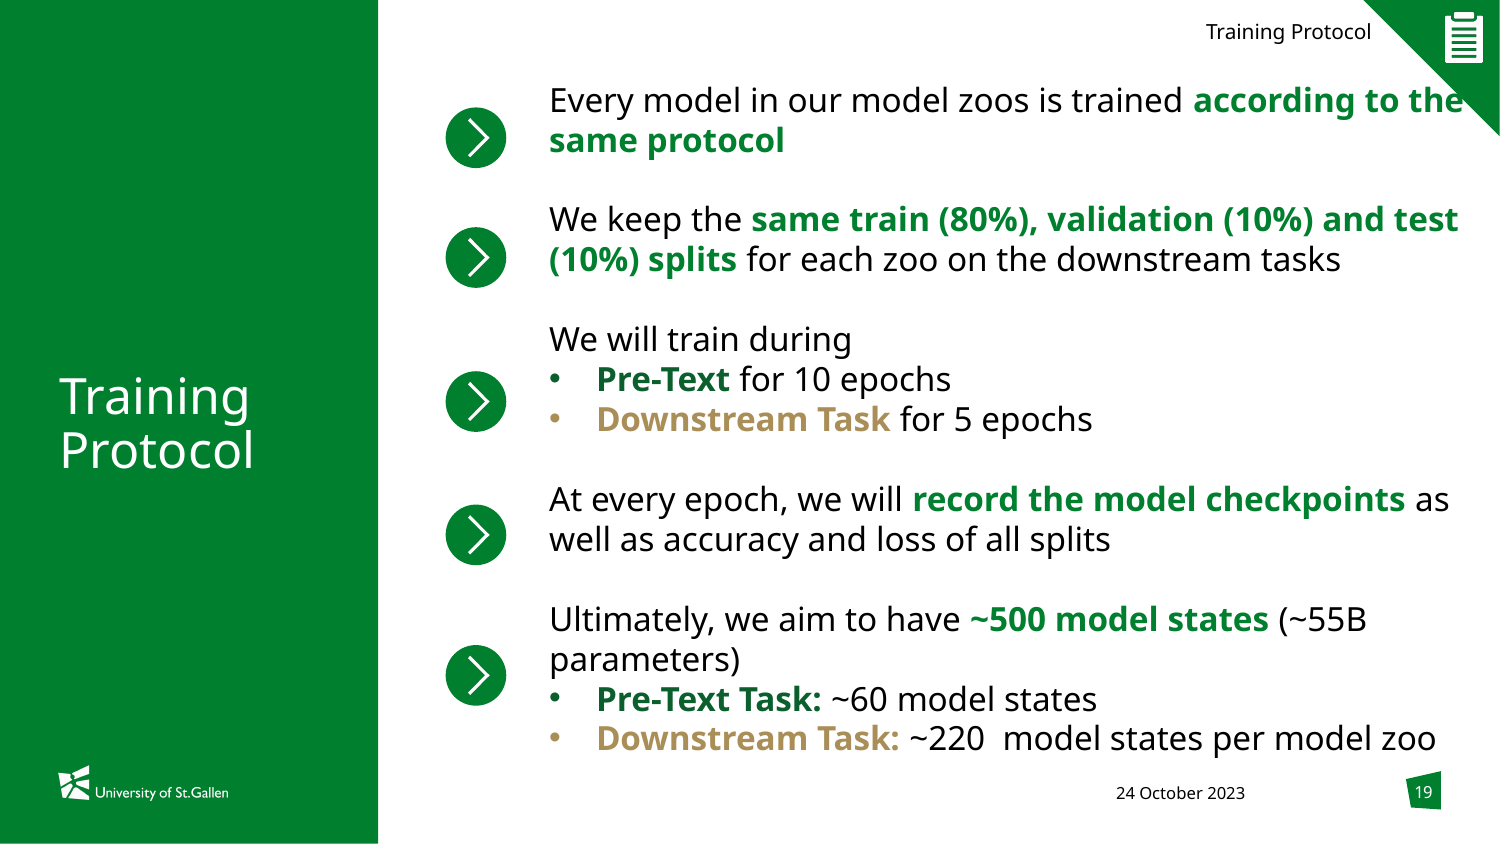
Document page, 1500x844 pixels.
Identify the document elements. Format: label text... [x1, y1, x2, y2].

text_box Training Protocol [1180, 15, 1387, 47]
text_box [0, 0, 379, 844]
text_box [445, 645, 507, 706]
text_box [1361, 0, 1500, 139]
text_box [445, 504, 507, 566]
picture [1438, 12, 1489, 63]
picture [58, 765, 228, 801]
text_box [445, 107, 507, 169]
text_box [445, 227, 507, 288]
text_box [445, 371, 507, 432]
text_box Every model in our model zoos is trained according to the same protocol We keep the same train (80%), validation (10%) and test (10%) splits for each zoo on the downstream tasks We will train during Pre-Text for 10 epochs Downstream Task for 5 epochs At every epoch, we will record the model checkpoints as well as accuracy and loss of all splits Ultimately, we aim to have ~500 model states (~55B parameters) Pre-Text Task: ~60 model states Downstream Task: ~220 model states per model zoo [533, 70, 1490, 766]
slide_number 19 [1405, 782, 1442, 827]
title Training Protocol [59, 371, 319, 472]
